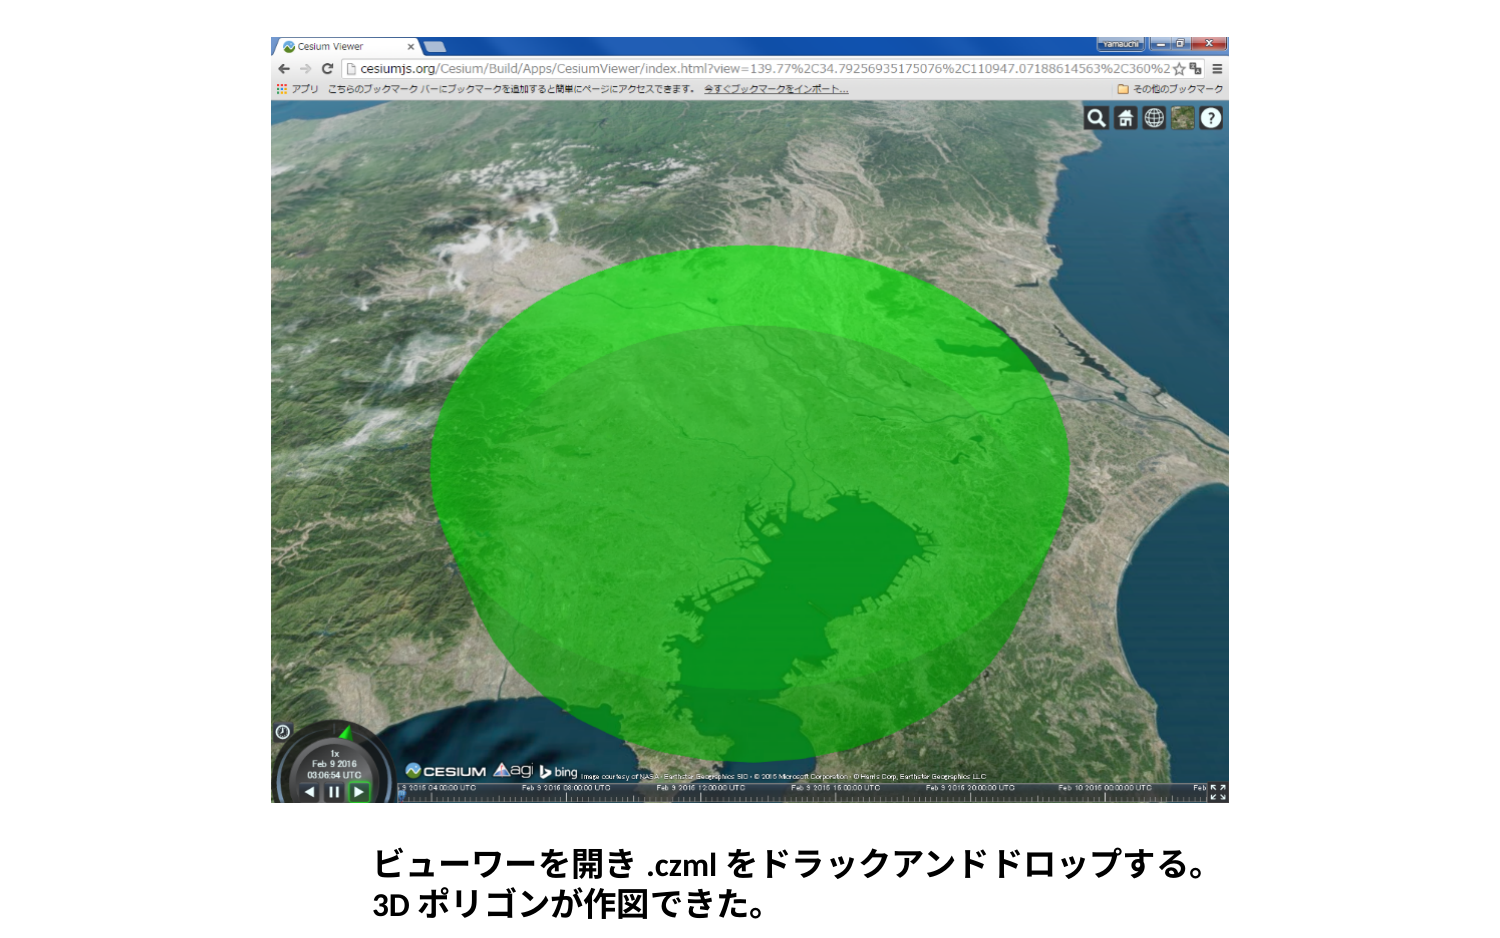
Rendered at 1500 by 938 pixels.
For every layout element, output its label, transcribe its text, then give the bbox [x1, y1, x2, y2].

picture [271, 37, 1229, 803]
text_box ビューワーを開き.czmlをドラックアンドドロップする。 3Dポリゴンが作図できた。 [357, 836, 1238, 931]
